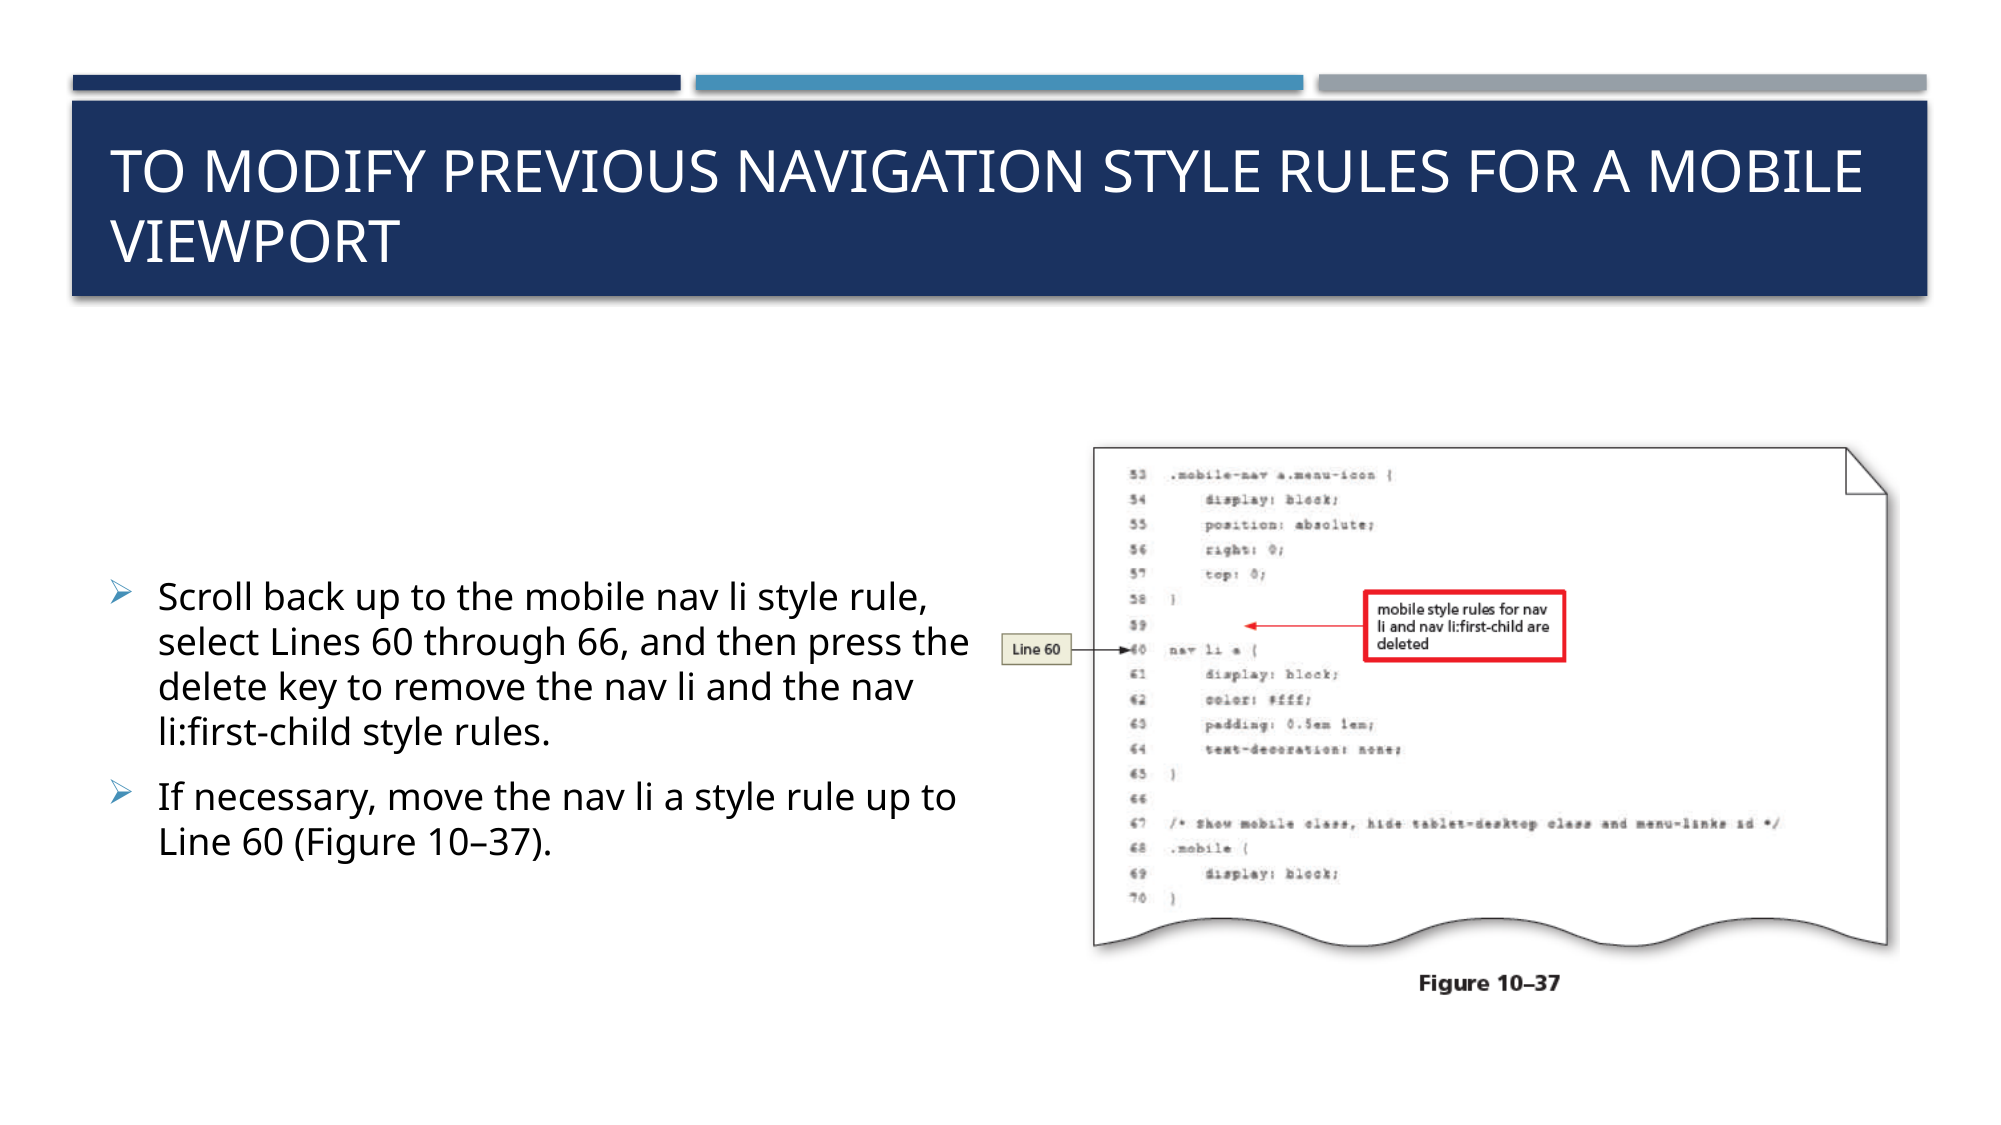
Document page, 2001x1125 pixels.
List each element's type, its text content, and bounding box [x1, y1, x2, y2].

list Scroll back up to the mobile nav li style rule, select Lines 60 through 66, and then press the delete key to remove the nav li and the nav li:first-child style rules. If necessary, move the nav li a style rule up to Line 60 (Figure 10–37). [92, 341, 1011, 1096]
picture [999, 437, 1901, 999]
title To Modify Previous Navigation Style Rules for a Mobile Viewport [95, 115, 1905, 282]
